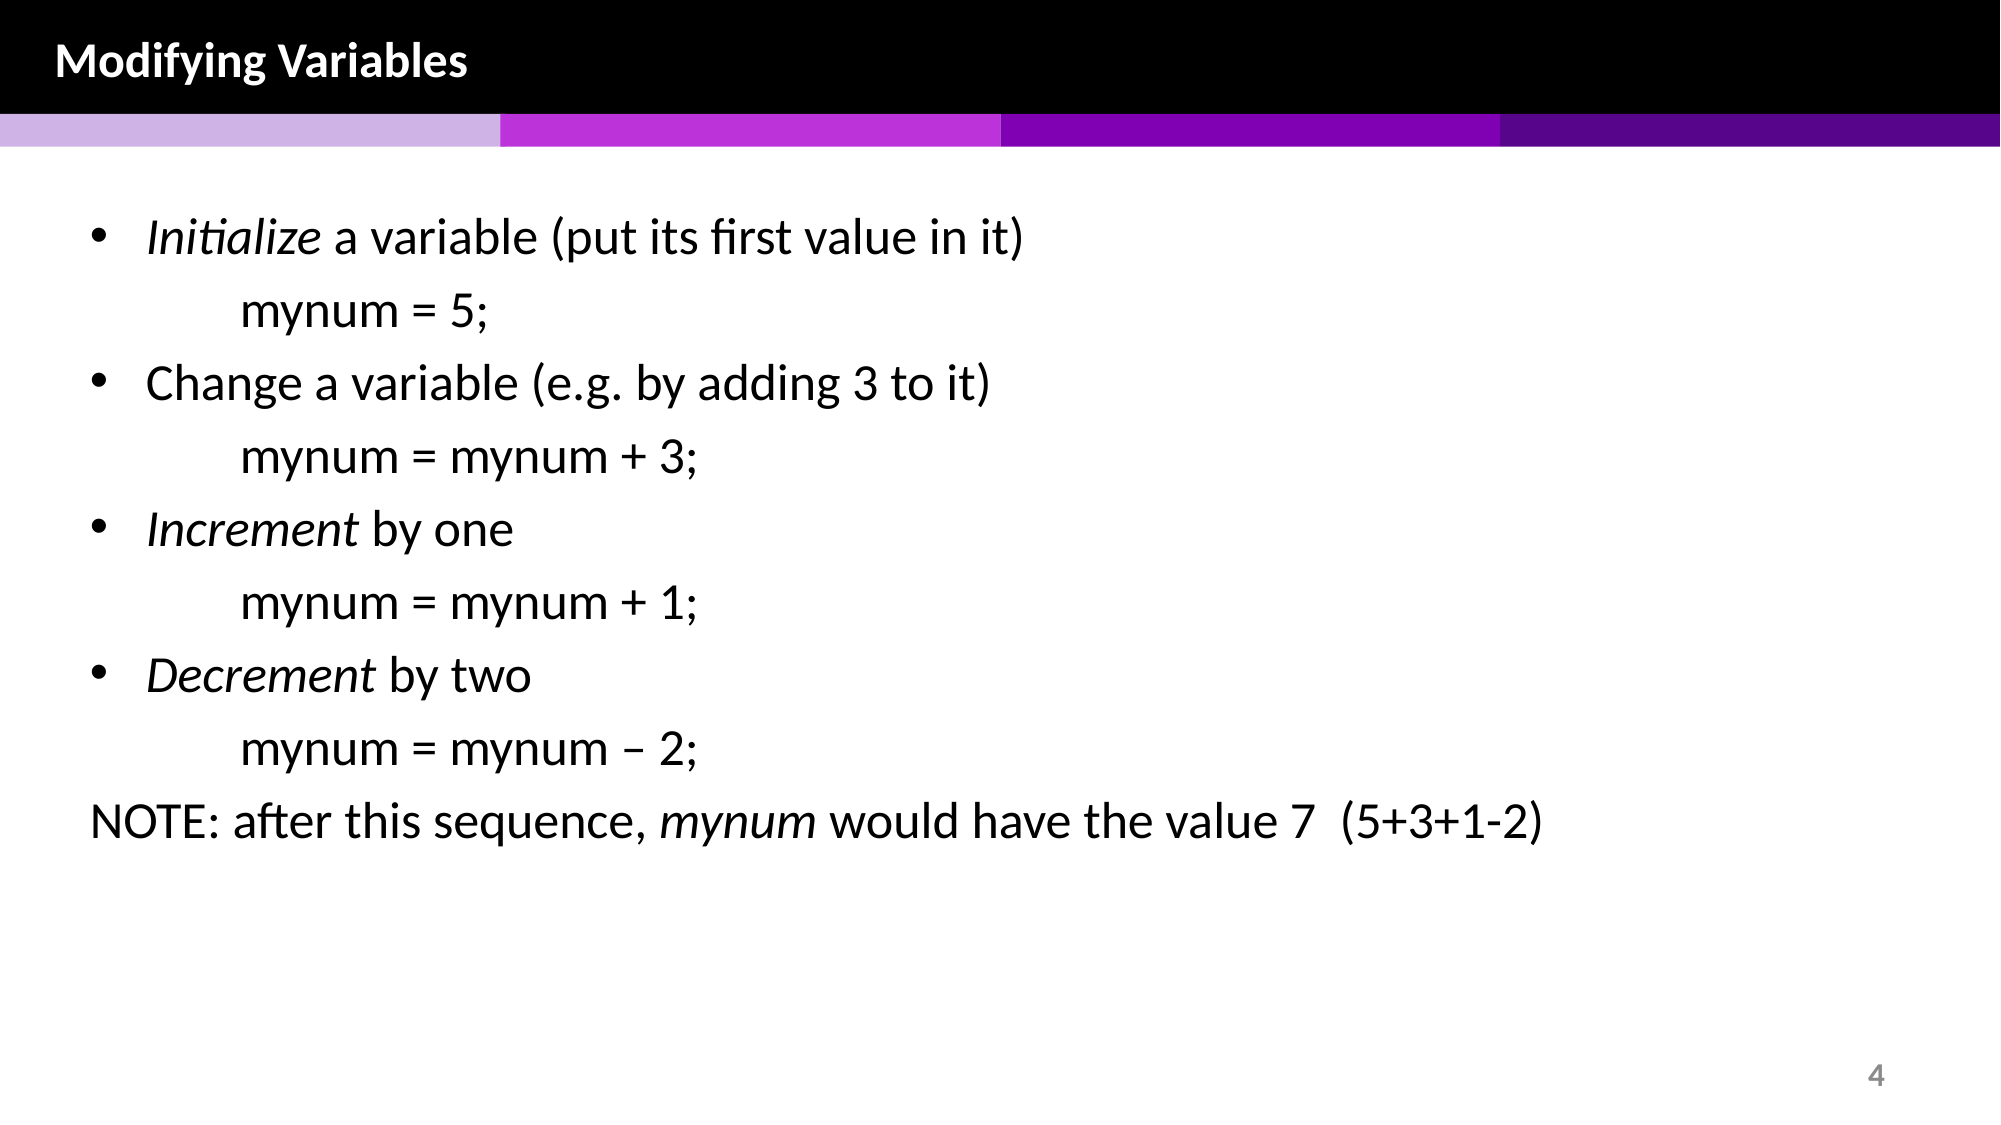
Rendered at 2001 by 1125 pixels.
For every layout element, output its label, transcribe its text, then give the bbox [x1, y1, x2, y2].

list Modifying Variables [39, 1, 1964, 114]
text_box Initialize a variable (put its first value in it) mynum = 5; Change a variable (e.g. by adding 3 to it) mynum = mynum + 3; Increment by one mynum = mynum + 1; Decrement by two mynum = mynum – 2; NOTE: after this sequence, mynum would have the value 7 (5+3+1-2) [74, 195, 1893, 916]
